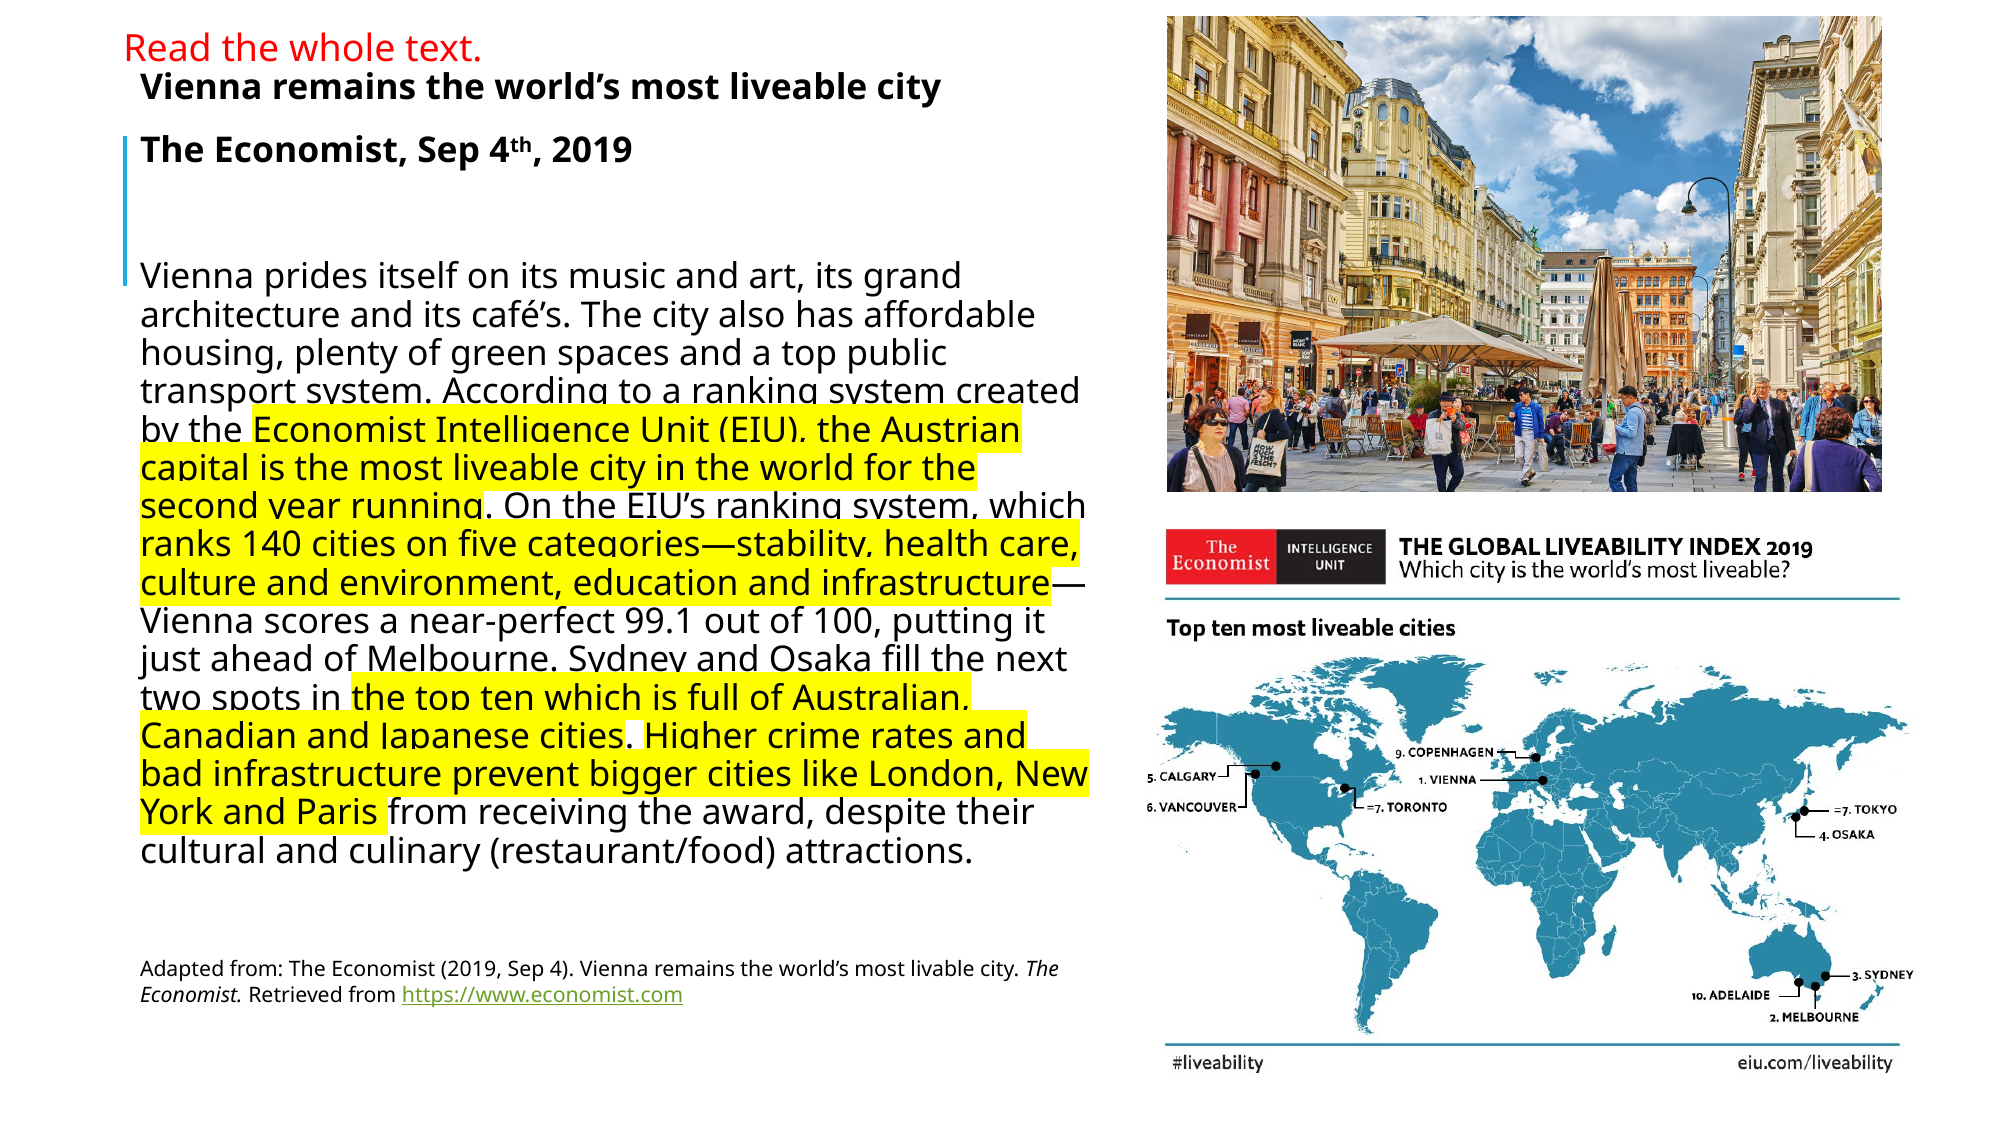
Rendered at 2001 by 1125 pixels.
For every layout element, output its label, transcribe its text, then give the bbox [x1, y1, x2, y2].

list Vienna remains the world’s most liveable city The Economist, Sep 4th, 2019 Vienna prides itself on its music and art, its grand architecture and its café’s. The city also has affordable housing, plenty of green spaces and a top public transport system. According to a ranking system created by the Economist Intelligence Unit (EIU), the Austrian capital is the most liveable city in the world for the second year running. On the EIU’s ranking system, which ranks 140 cities on five categories—stability, health care, culture and environment, education and infrastructure—Vienna scores a near-perfect 99.1 out of 100, putting it just ahead of Melbourne. Sydney and Osaka fill the next two spots in the top ten which is full of Australian, Canadian and Japanese cities. Higher crime rates and bad infrastructure prevent bigger cities like London, New York and Paris from receiving the award, despite their cultural and culinary (restaurant/food) attractions. Adapted from: The Economist (2019, Sep 4). Vienna remains the world’s most livable city. The Economist. Retrieved from https://www.economist.com [118, 61, 1105, 1064]
picture [1139, 516, 1923, 1080]
picture [1167, 16, 1882, 493]
text_box Read the whole text. [108, 16, 1037, 77]
